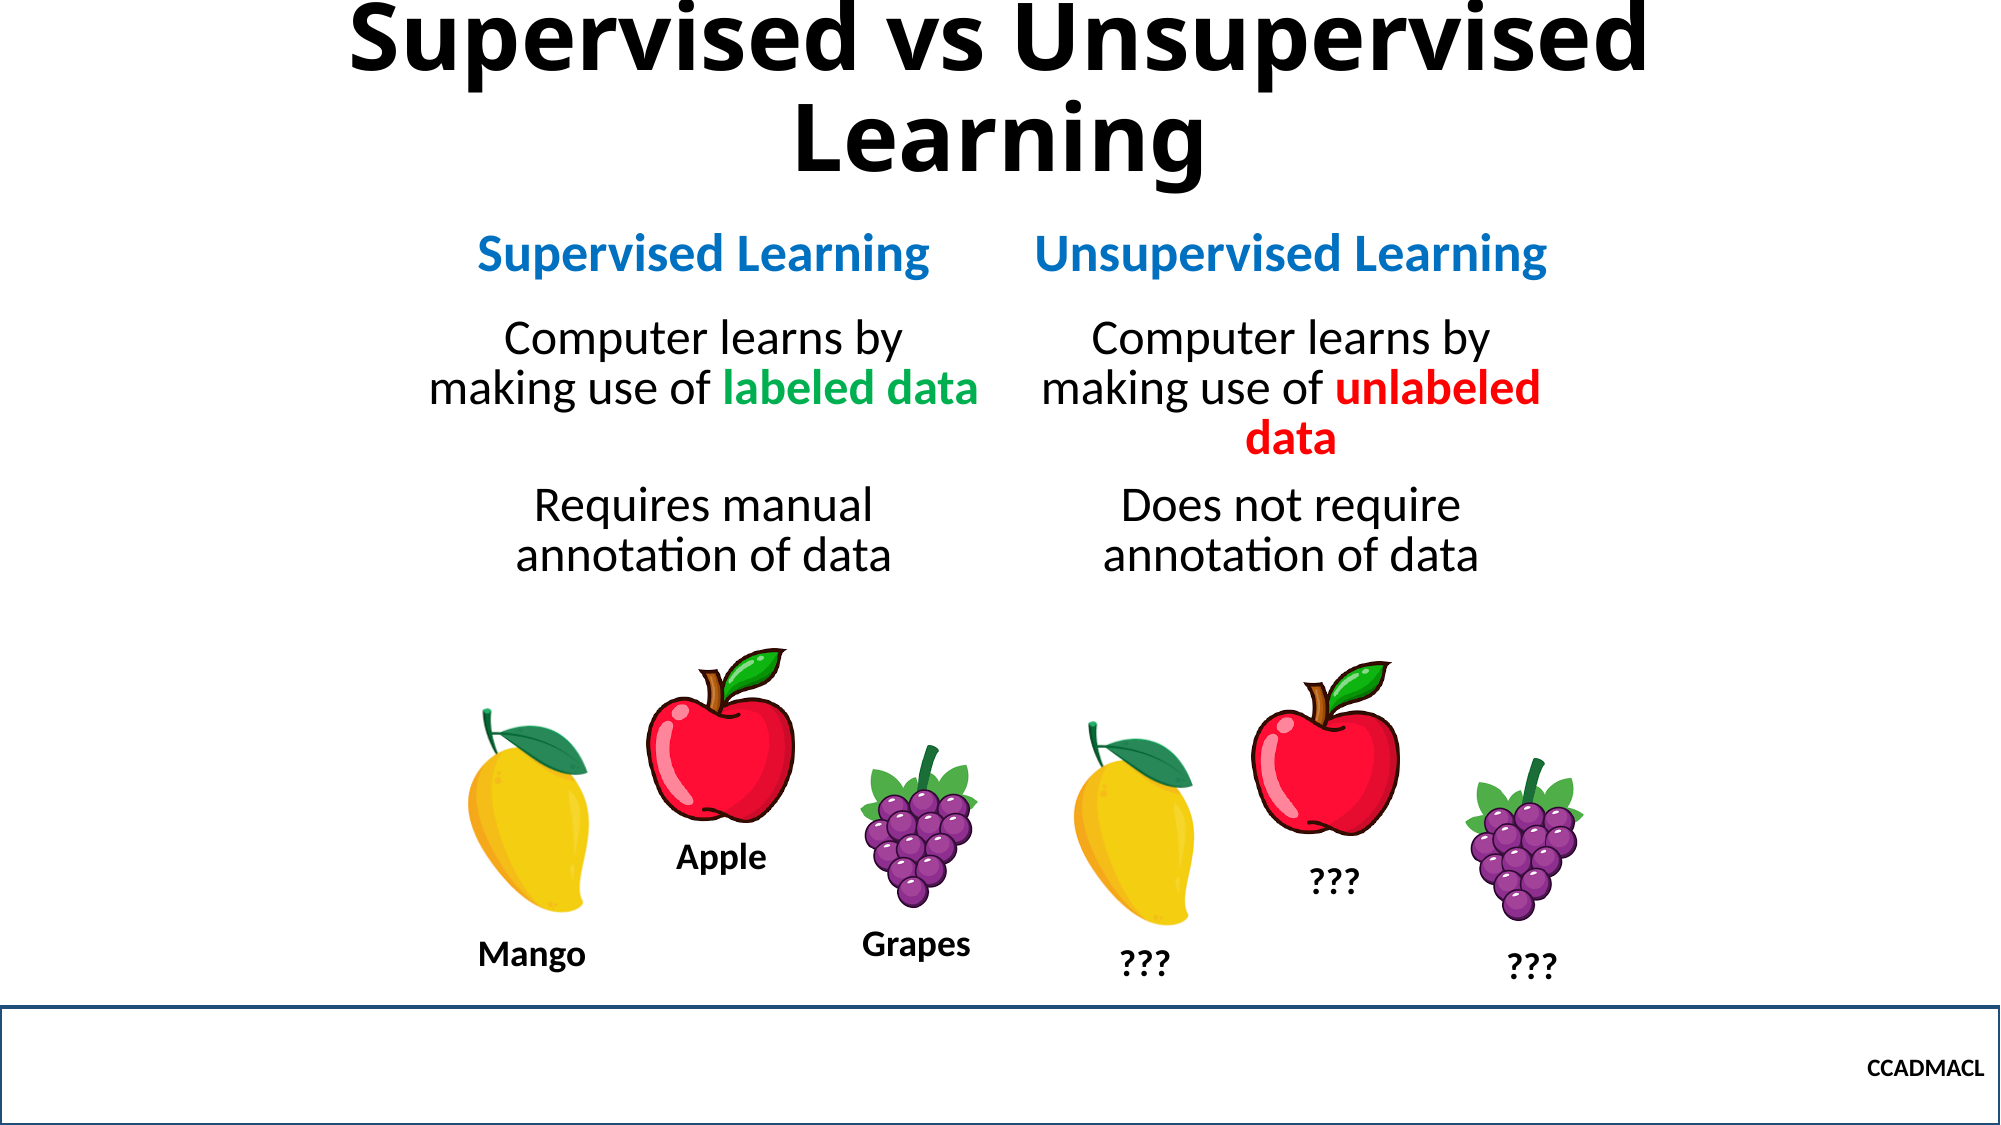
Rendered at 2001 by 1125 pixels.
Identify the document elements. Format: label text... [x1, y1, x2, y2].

table_cell Requires manual annotation of data [410, 476, 998, 598]
footer CCADMACL [0, 1007, 2000, 1125]
table_cell Does not require annotation of data [998, 476, 1585, 598]
table_cell Computer learns by making use of labeled data [410, 310, 998, 476]
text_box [417, 648, 1029, 983]
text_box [1023, 661, 1634, 996]
table_header Supervised Learning [410, 223, 998, 310]
table_header Unsupervised Learning [998, 223, 1585, 310]
title Supervised vs Unsupervised Learning [249, 81, 1750, 200]
table_cell Computer learns by making use of unlabeled data [998, 310, 1585, 476]
